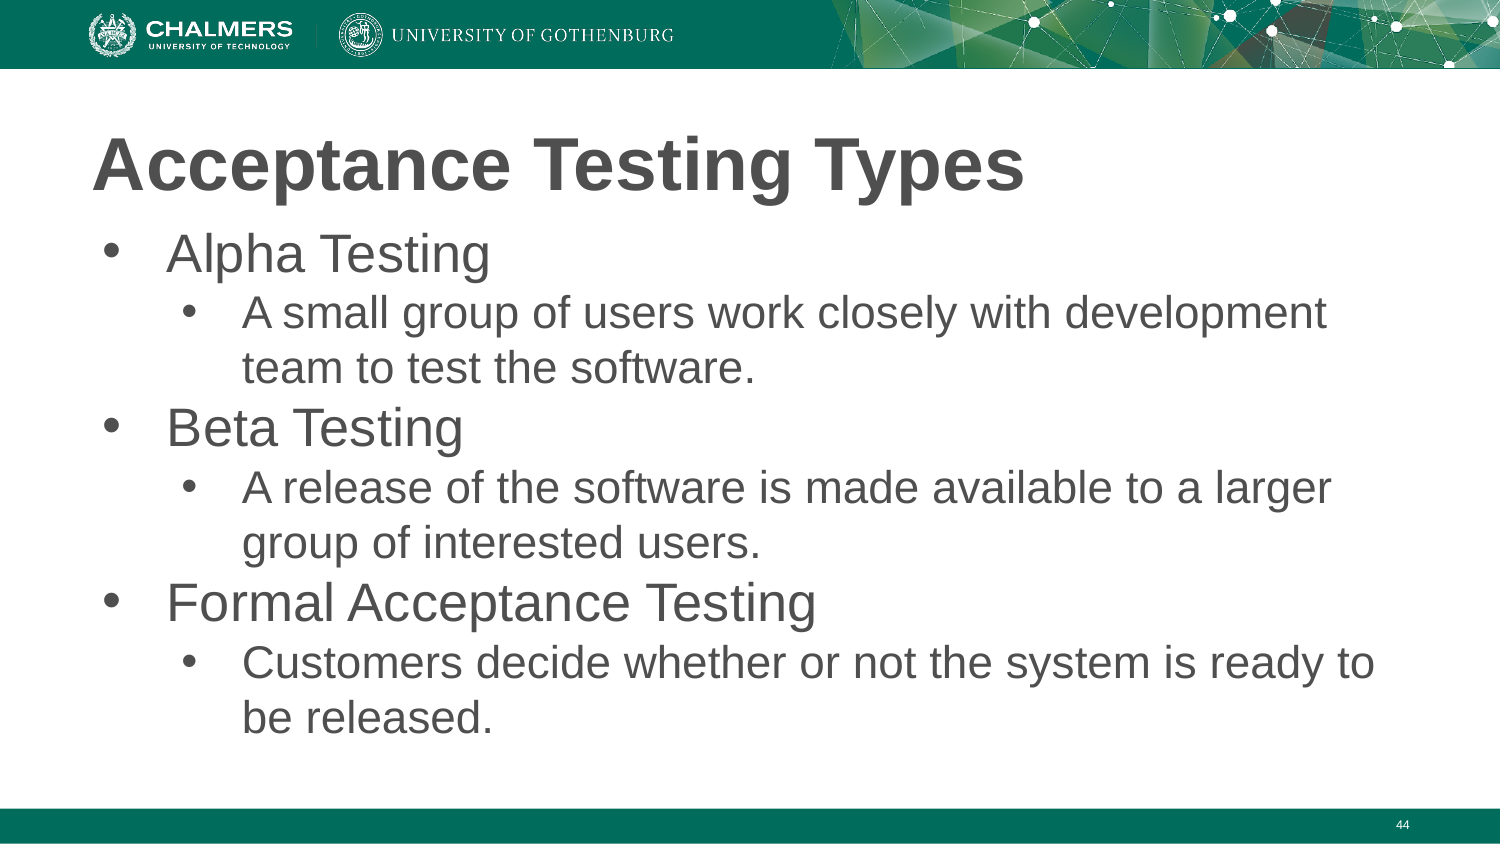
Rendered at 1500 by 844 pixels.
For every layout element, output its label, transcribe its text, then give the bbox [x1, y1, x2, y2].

slide_number ‹#› [1074, 809, 1425, 844]
title Acceptance Testing Types [76, 100, 1425, 210]
list Alpha Testing A small group of users work closely with development team to test the software. Beta Testing A release of the software is made available to a larger group of interested users. Formal Acceptance Testing Customers decide whether or not the system is ready to be released. [76, 210, 1425, 782]
picture [64, 0, 696, 85]
picture [759, 0, 1500, 68]
